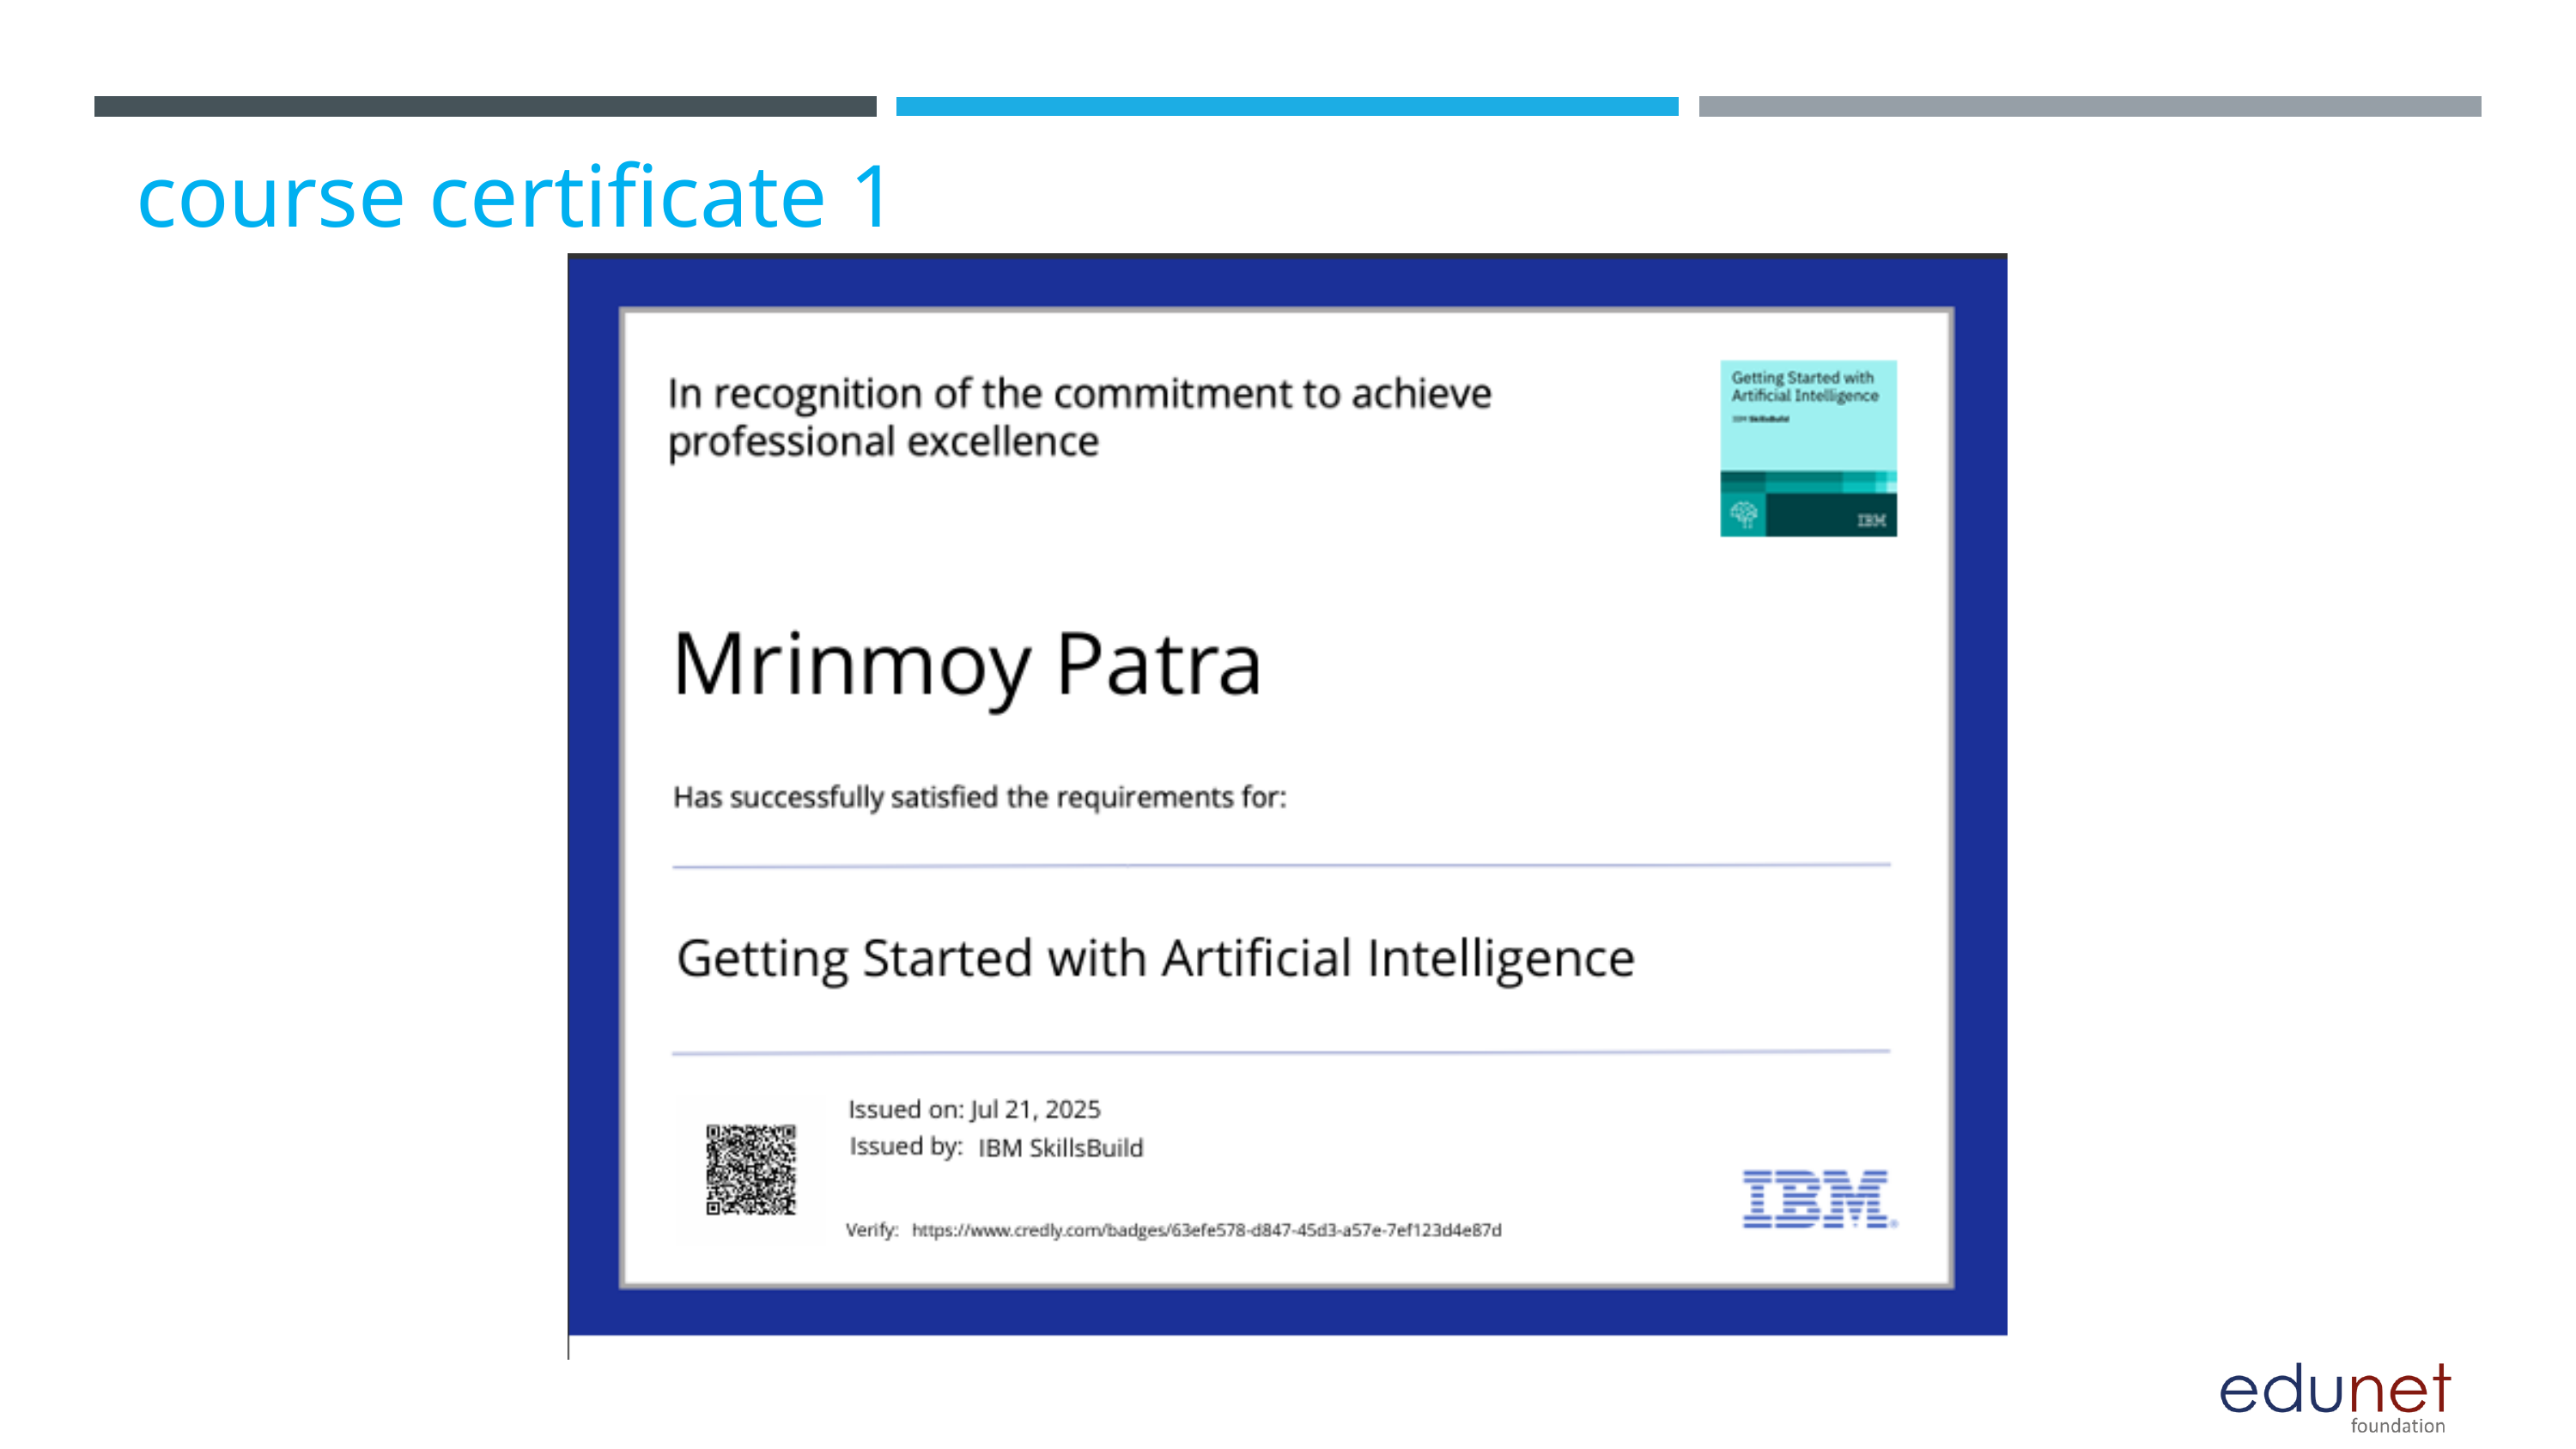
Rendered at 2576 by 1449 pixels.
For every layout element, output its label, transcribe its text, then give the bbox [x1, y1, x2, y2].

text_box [1698, 95, 2482, 118]
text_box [896, 96, 1680, 117]
text_box [2215, 1360, 2454, 1437]
picture [567, 253, 2008, 1361]
text_box course certificate 1 [136, 141, 2440, 245]
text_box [94, 96, 878, 118]
